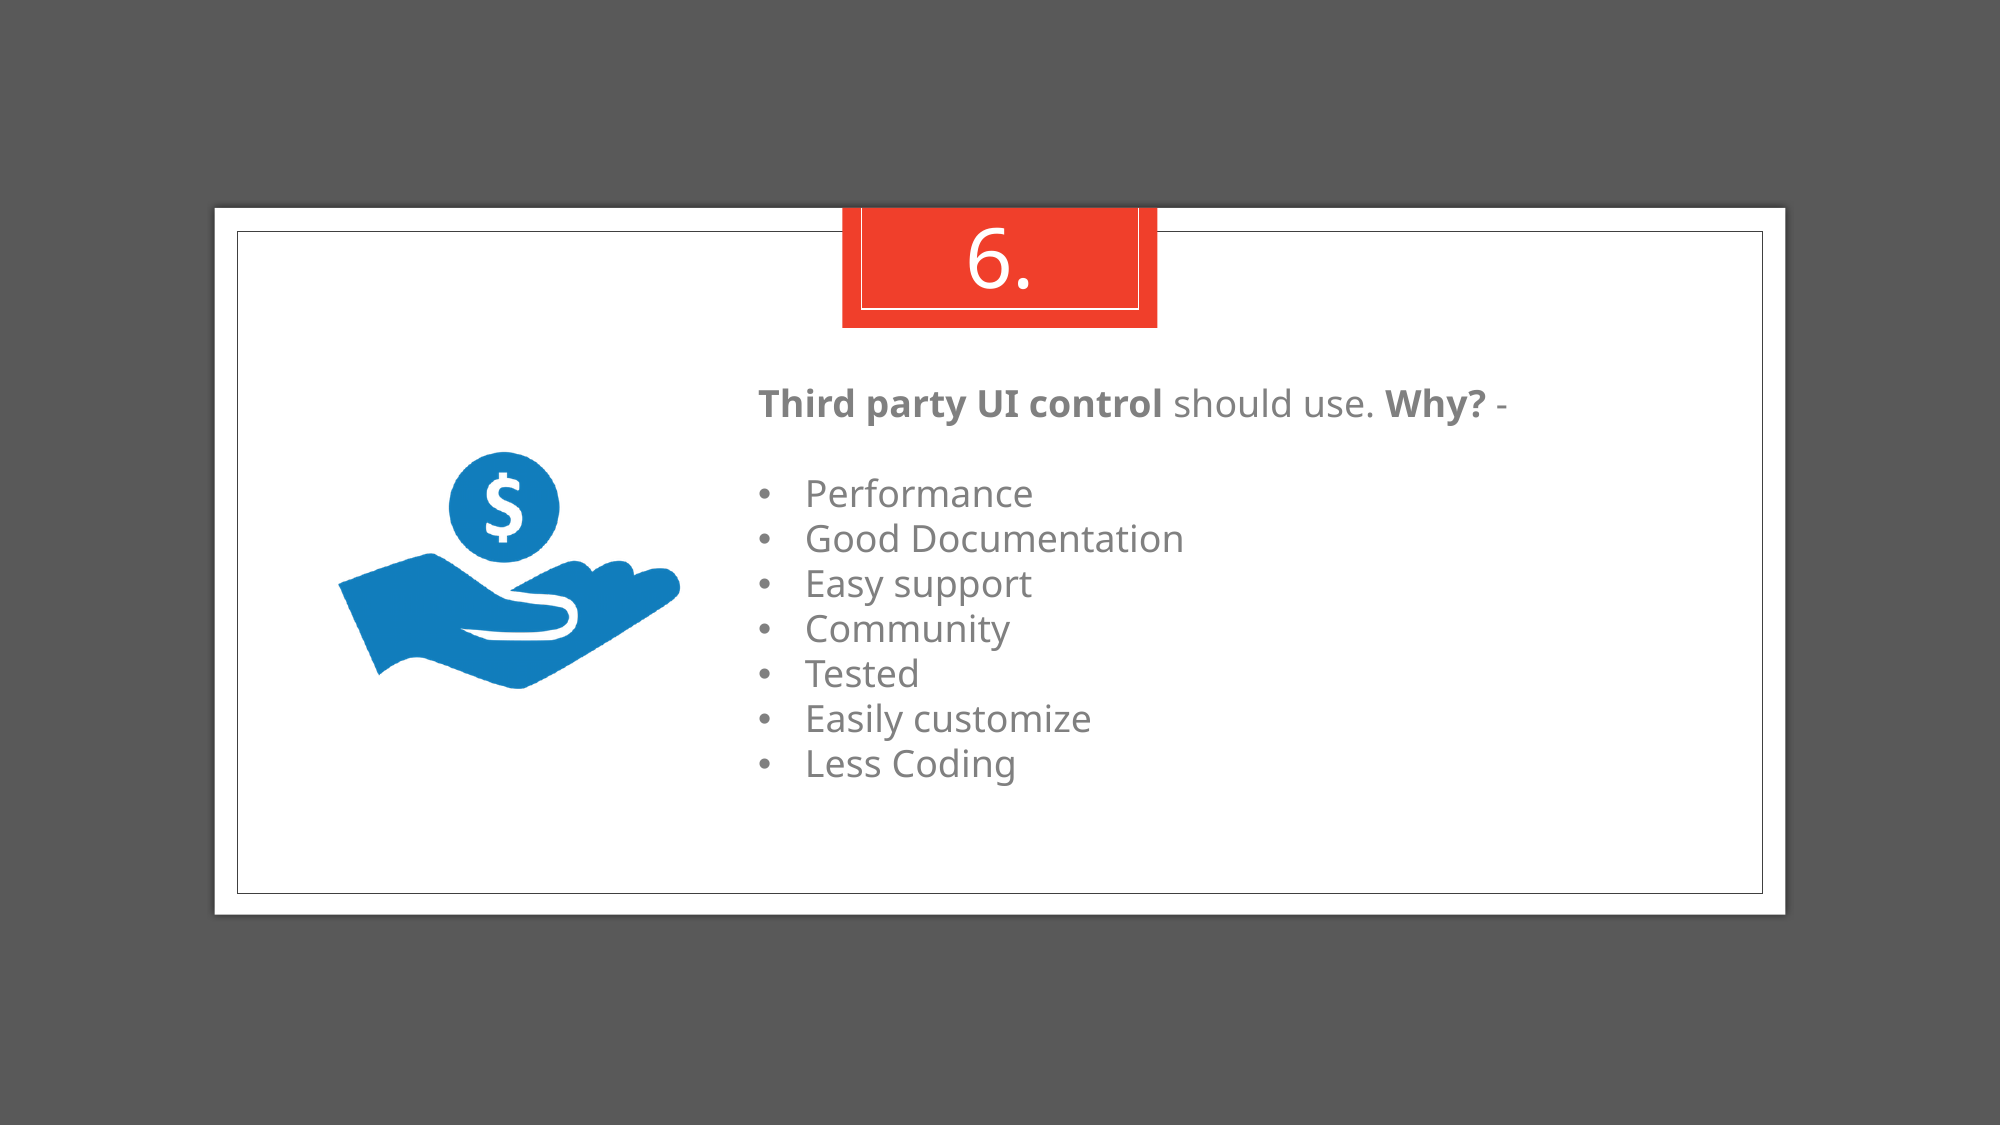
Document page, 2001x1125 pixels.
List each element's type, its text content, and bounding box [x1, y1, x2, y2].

text_box 6. [950, 197, 1050, 313]
picture [331, 383, 690, 742]
text_box Third party UI control should use. Why? - Performance Good Documentation Easy support Community Tested Easily customize Less Coding [743, 373, 1744, 793]
